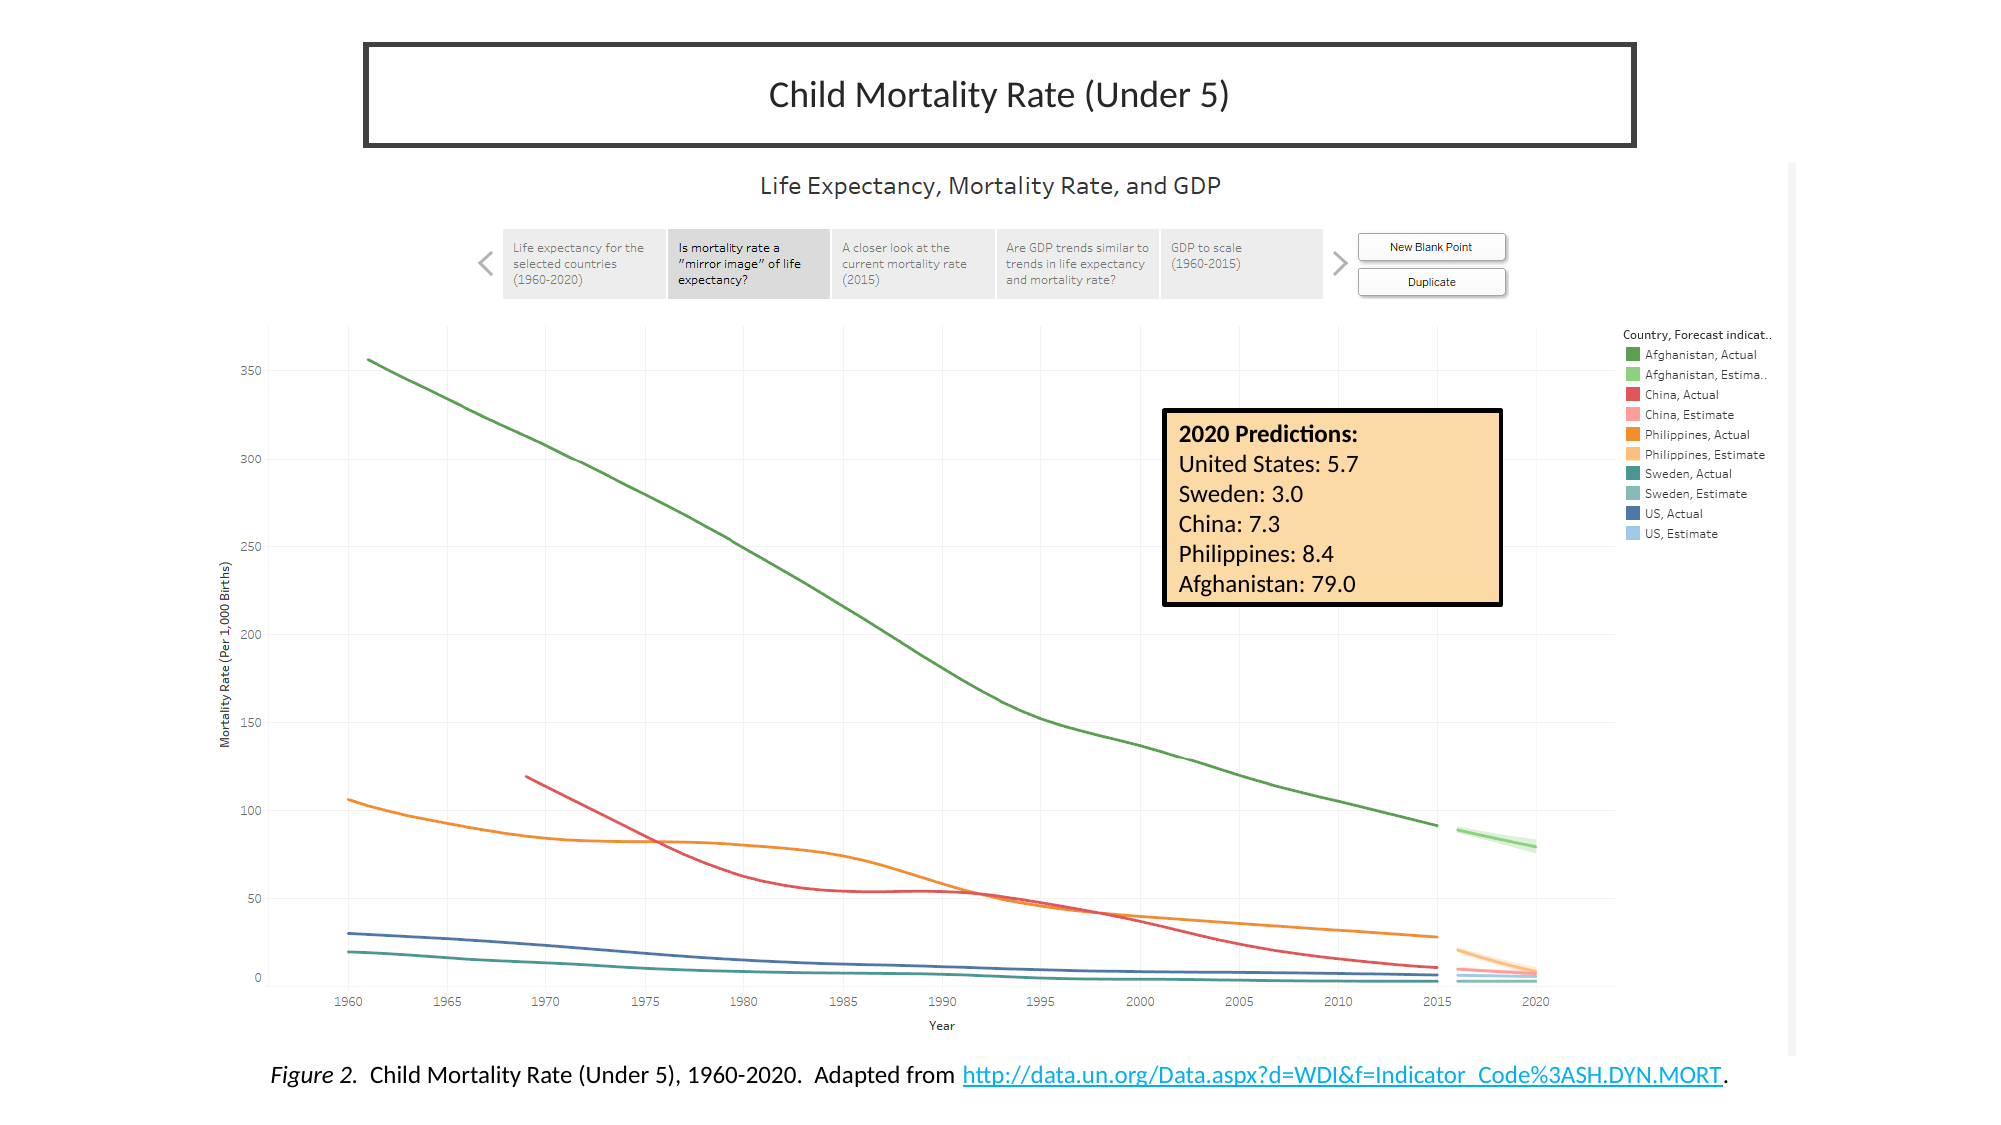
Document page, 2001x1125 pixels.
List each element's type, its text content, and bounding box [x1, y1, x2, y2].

picture [194, 163, 1805, 1056]
text_box Figure 2. Child Mortality Rate (Under 5), 1960-2020. Adapted from http://data.un.org/Data.aspx?d=WDI&f=Indicator_Code%3ASH.DYN.MORT. [255, 1056, 1745, 1097]
title Child Mortality Rate (Under 5) [363, 42, 1637, 148]
